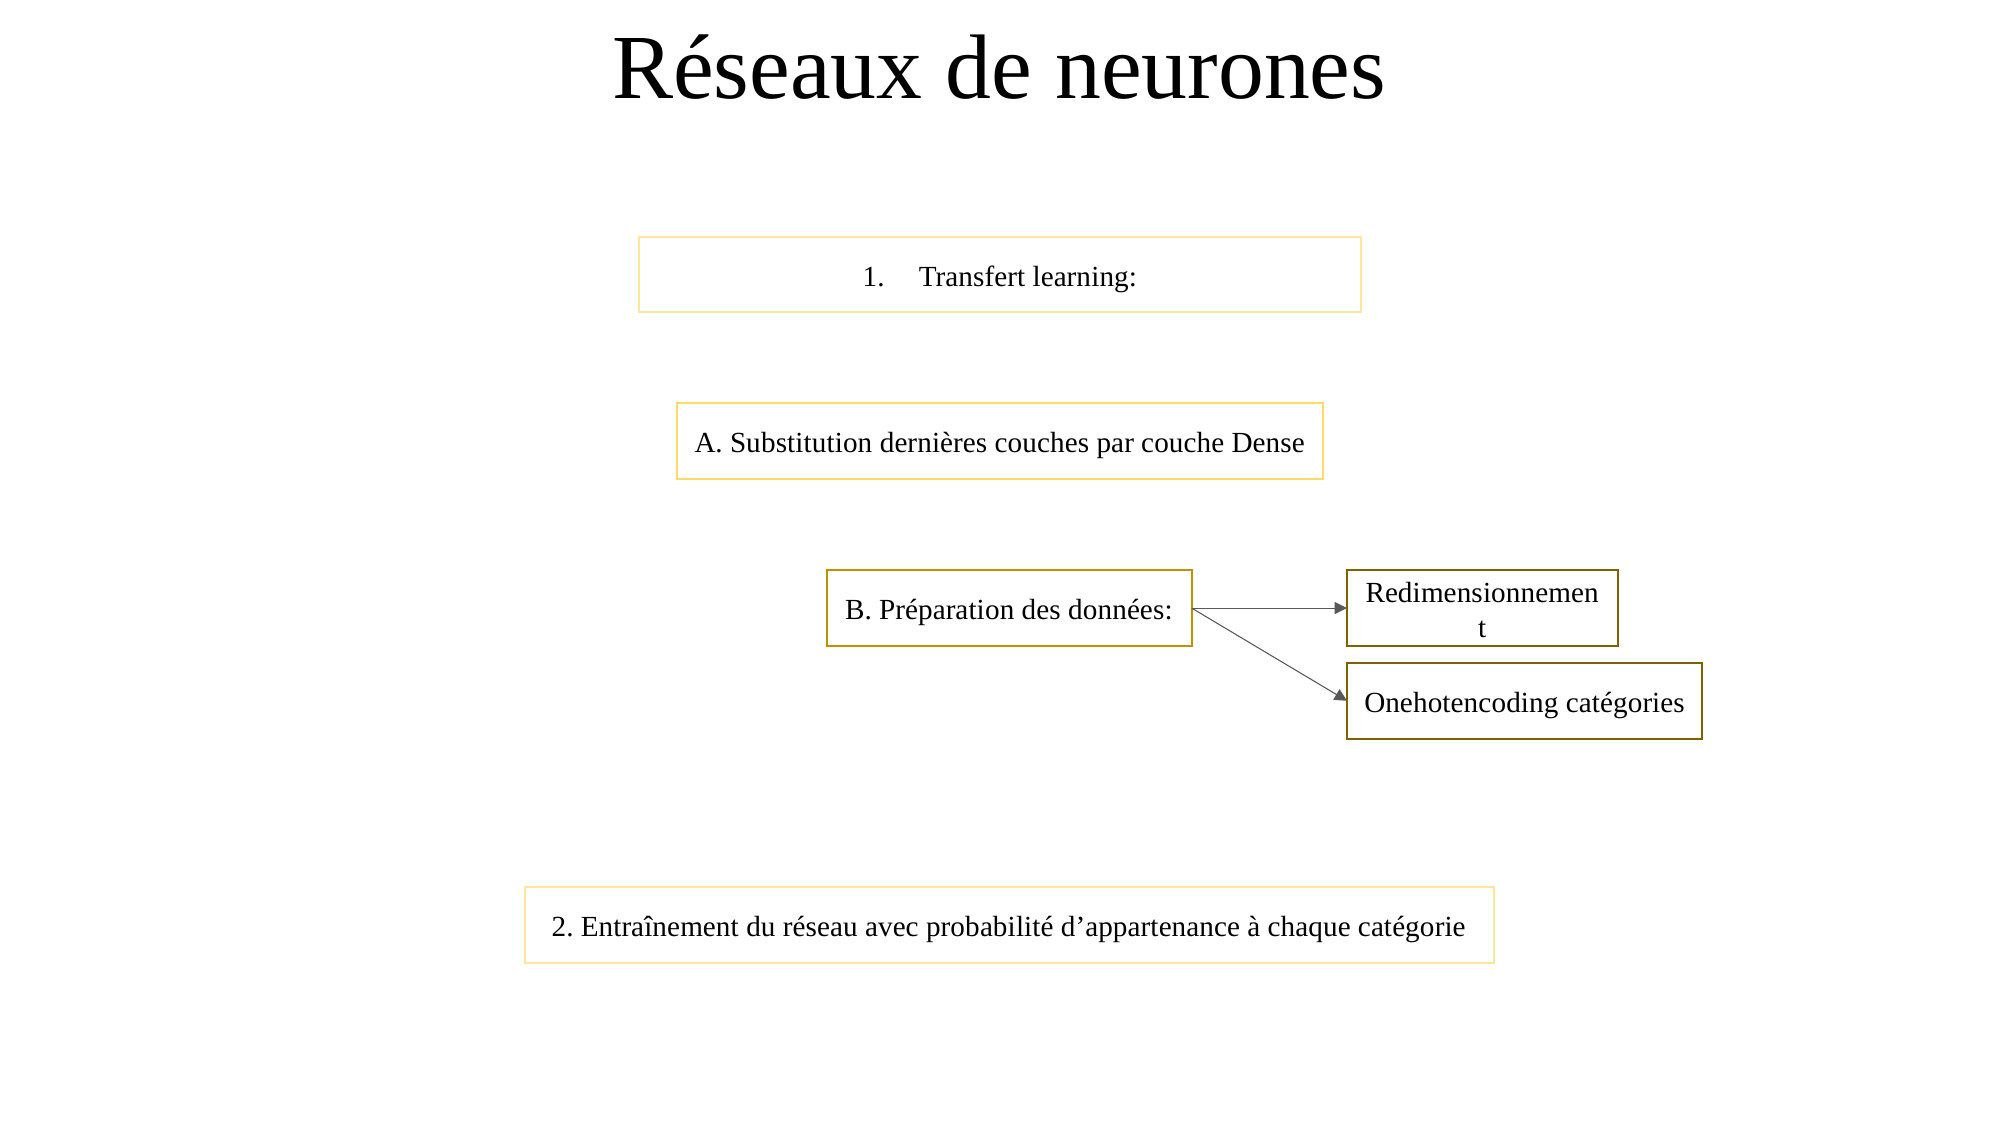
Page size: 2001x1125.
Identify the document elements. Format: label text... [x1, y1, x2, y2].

text_box Redimensionnement [1346, 569, 1619, 647]
text_box Transfert learning: [638, 236, 1362, 313]
text_box 2. Entraînement du réseau avec probabilité d’appartenance à chaque catégorie [524, 886, 1495, 964]
text_box Onehotencoding catégories [1346, 662, 1703, 740]
text_box A. Substitution dernières couches par couche Dense [676, 402, 1324, 480]
title Réseaux de neurones [0, 0, 2000, 139]
text_box B. Préparation des données: [826, 569, 1193, 647]
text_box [1191, 607, 1347, 701]
